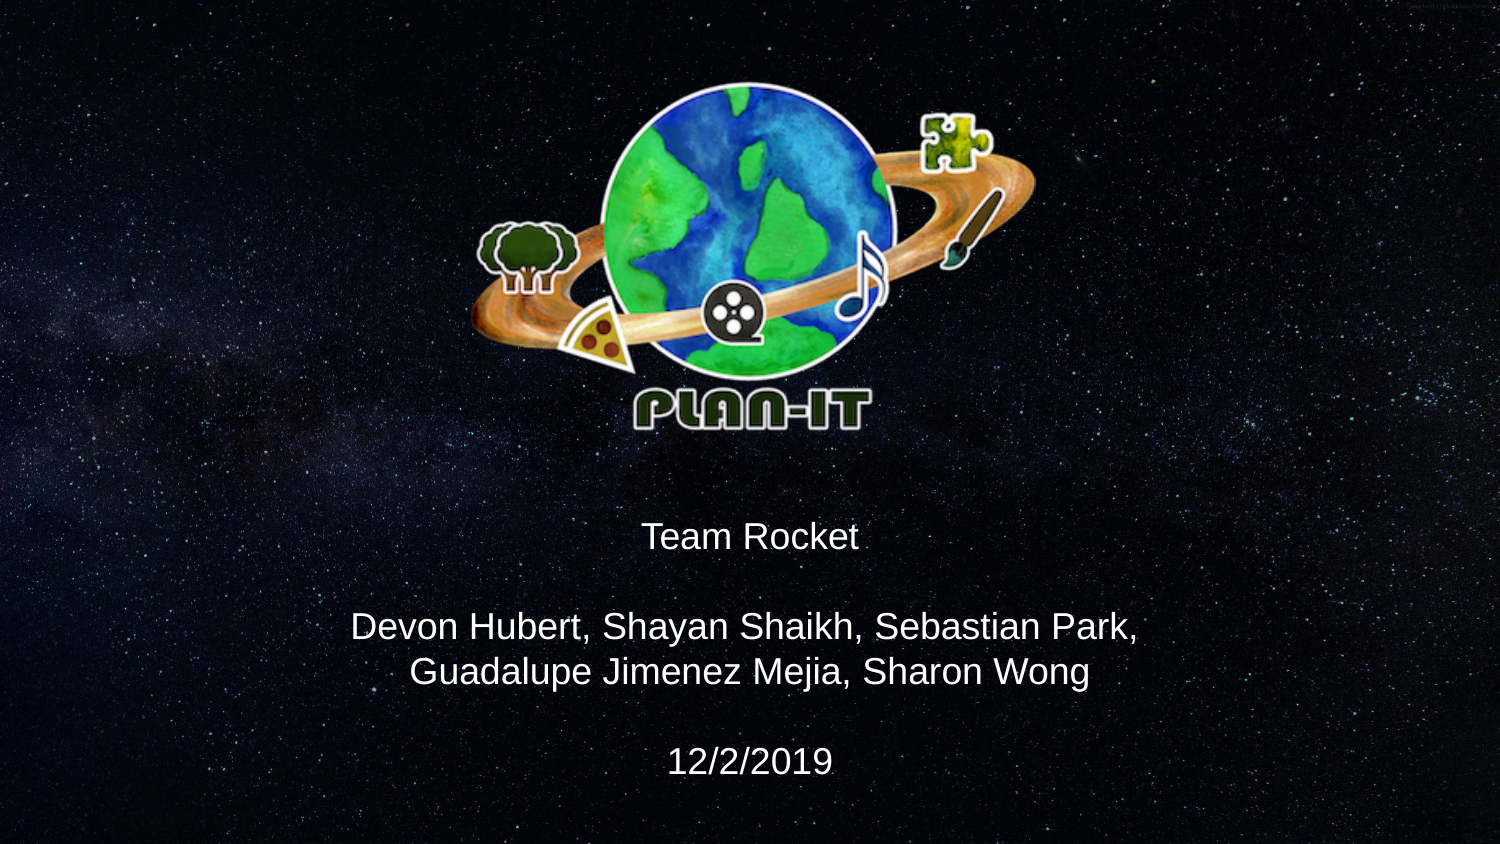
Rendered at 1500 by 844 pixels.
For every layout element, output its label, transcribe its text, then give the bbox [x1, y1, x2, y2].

subtitle Team Rocket Devon Hubert, Shayan Shaikh, Sebastian Park, Guadalupe Jimenez Mejia, Sharon Wong 12/2/2019 [51, 496, 1449, 800]
picture [0, 0, 1500, 844]
